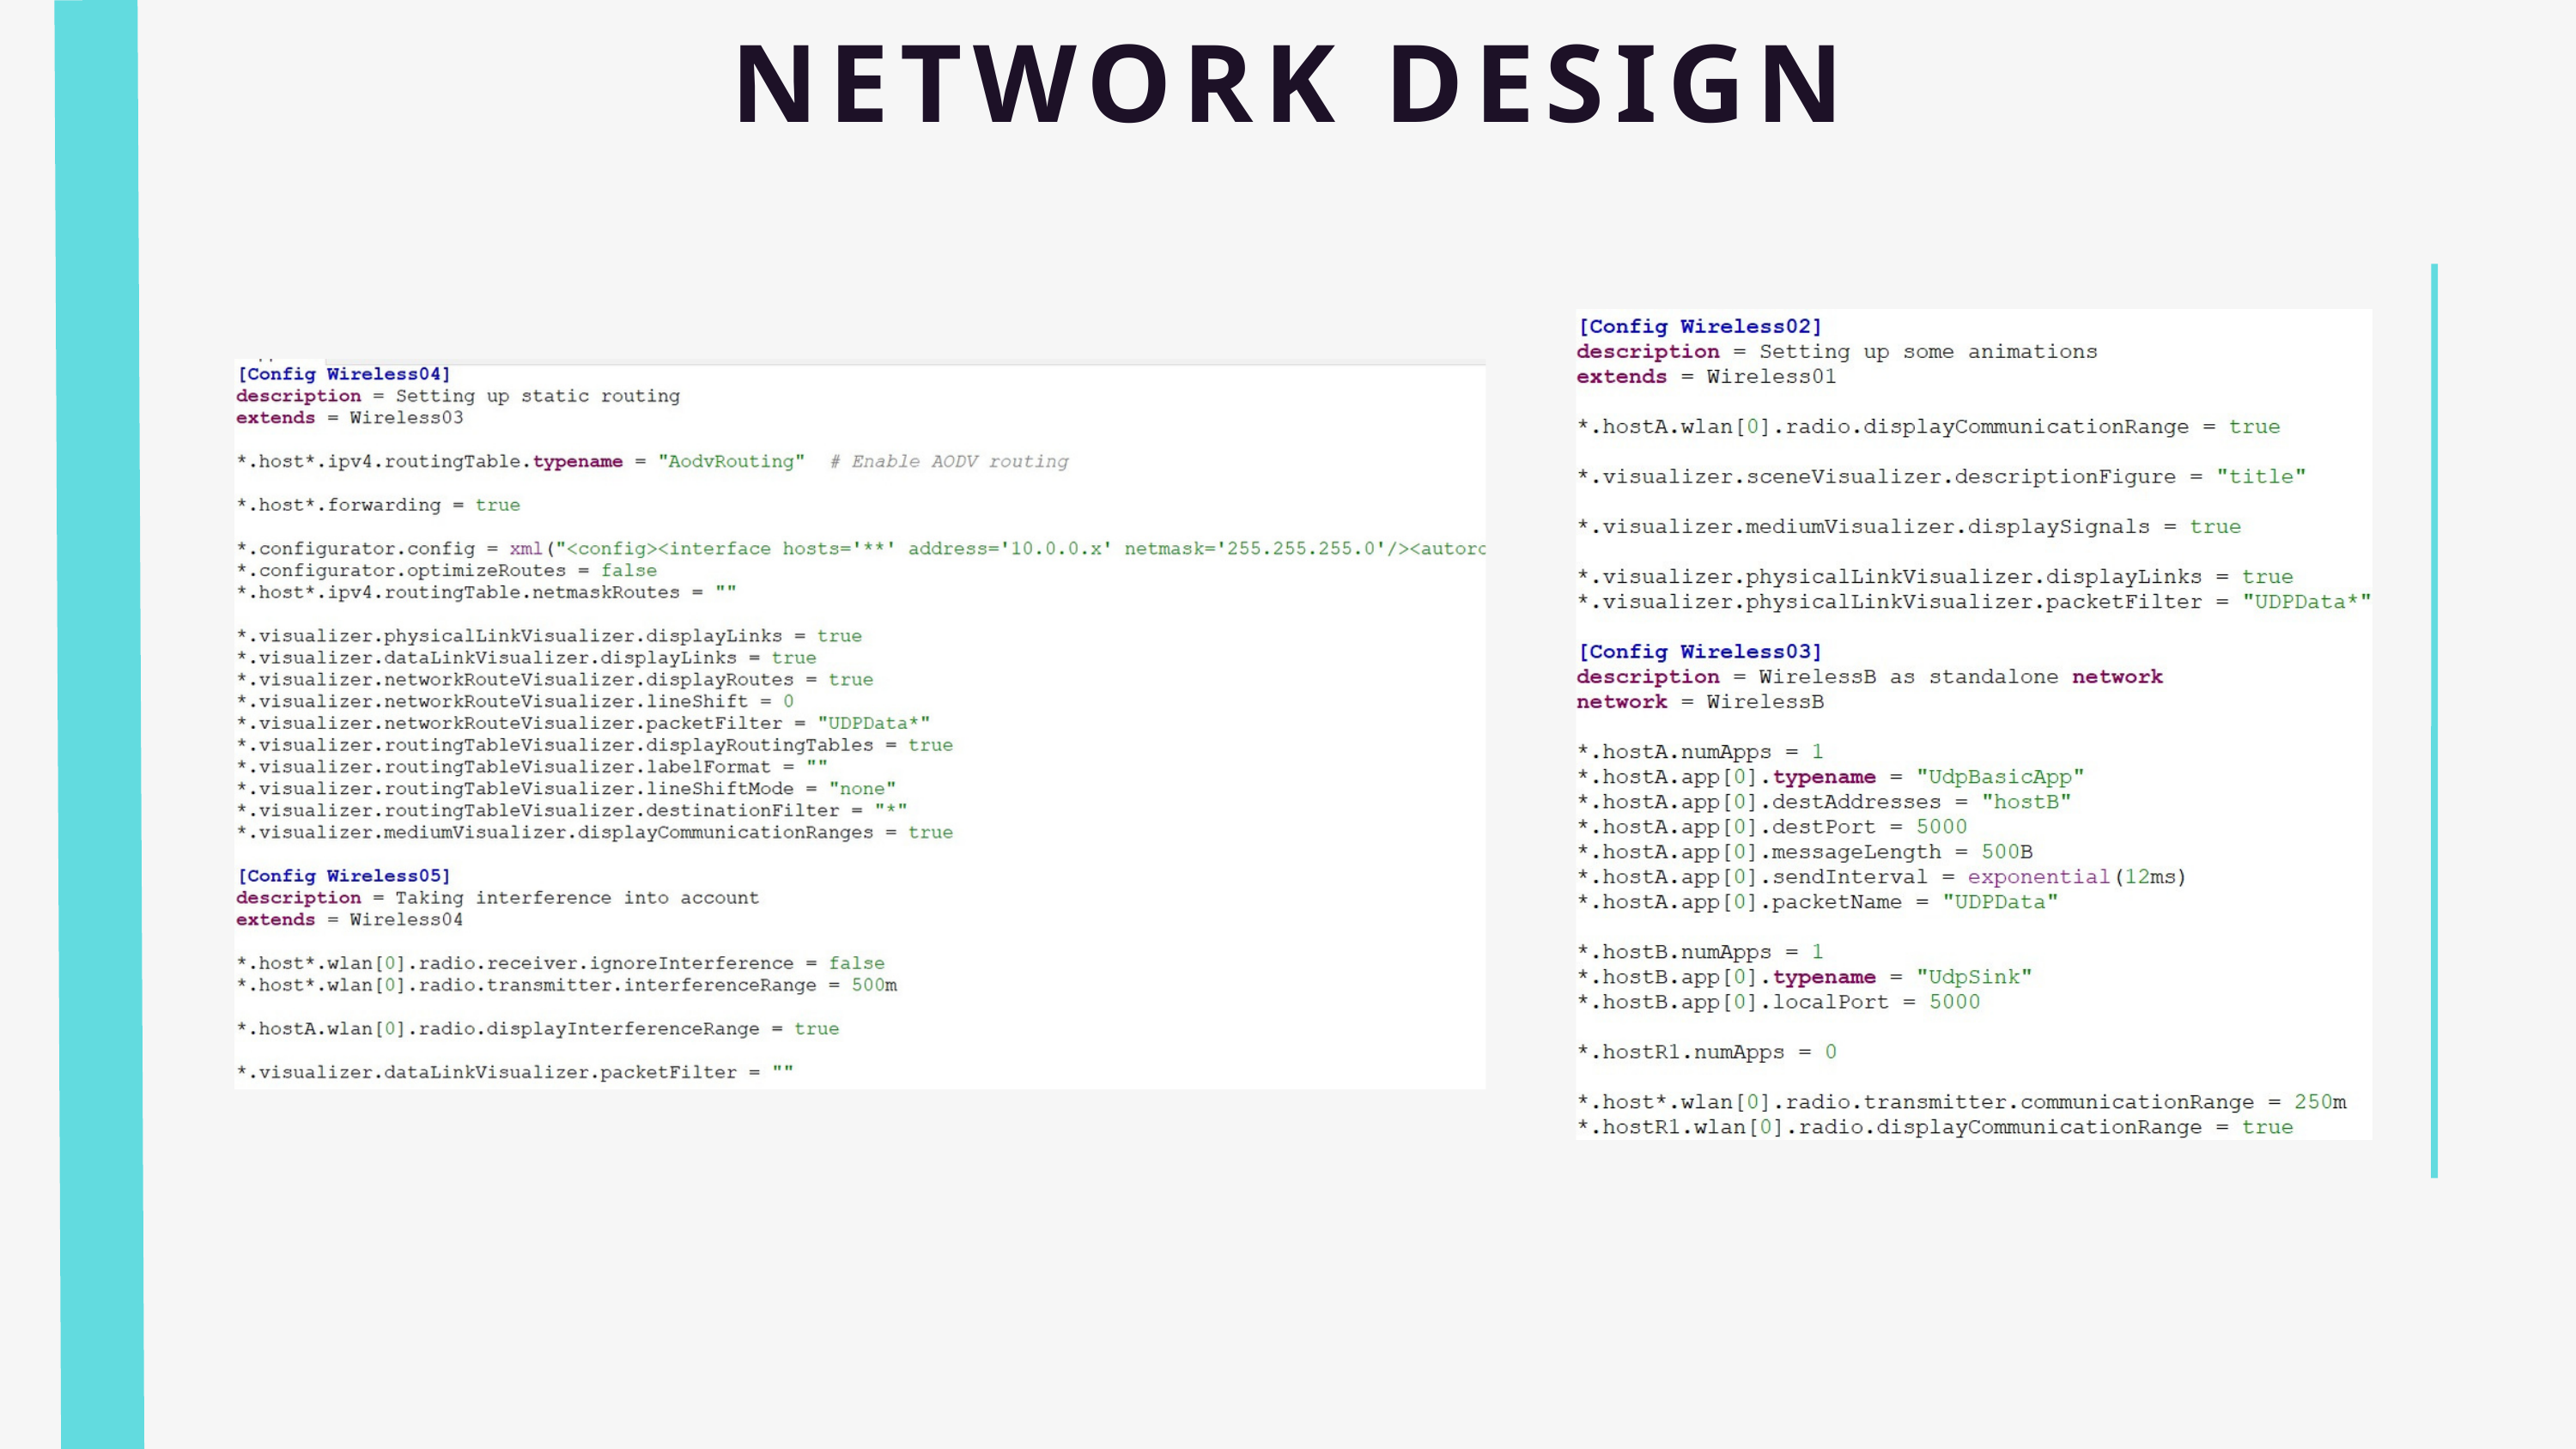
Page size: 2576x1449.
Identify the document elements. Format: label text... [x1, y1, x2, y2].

text_box [1576, 309, 2373, 1140]
text_box [234, 359, 1486, 1089]
text_box NETWORK DESIGN [203, 15, 2372, 144]
